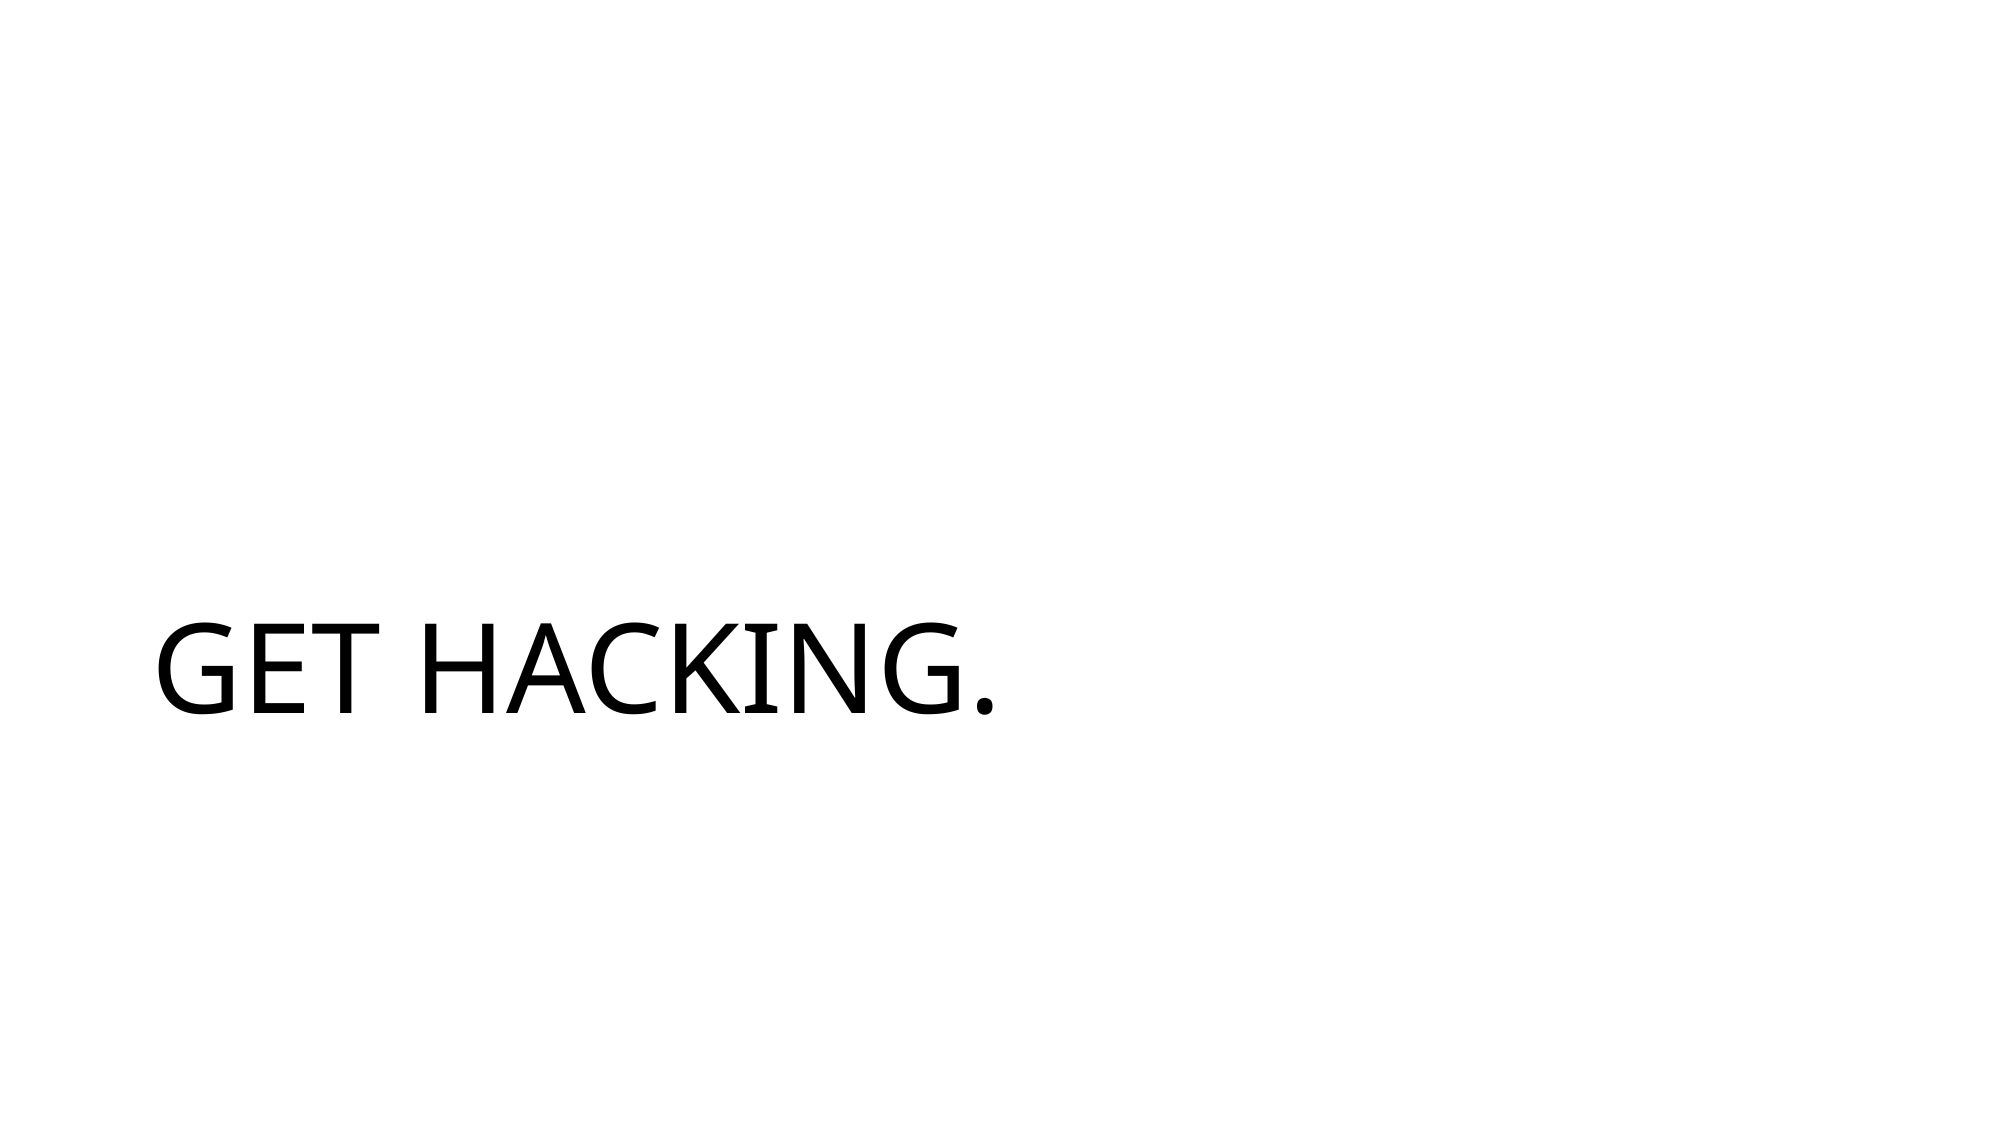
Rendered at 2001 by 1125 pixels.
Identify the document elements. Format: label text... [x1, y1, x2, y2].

title GET HACKING. [136, 280, 1862, 749]
